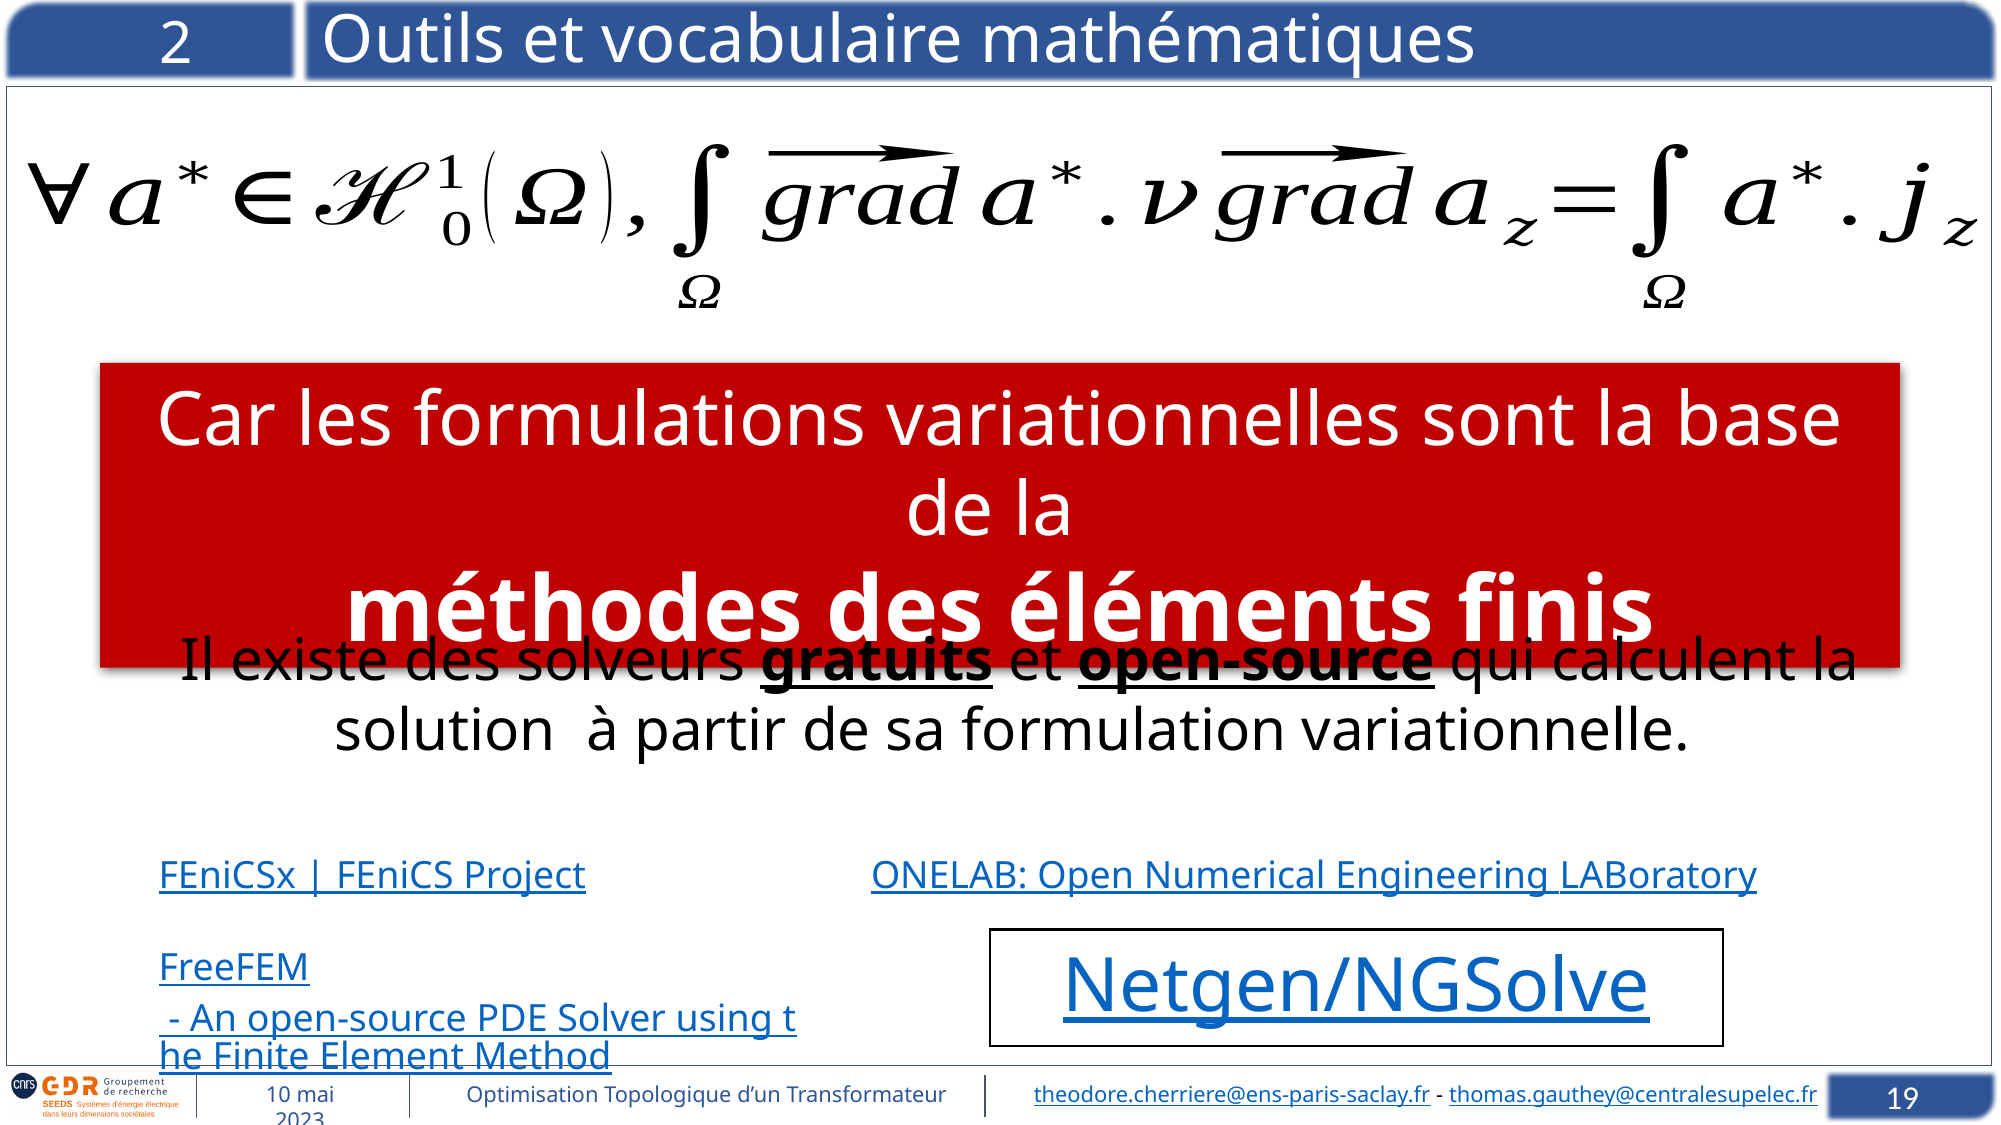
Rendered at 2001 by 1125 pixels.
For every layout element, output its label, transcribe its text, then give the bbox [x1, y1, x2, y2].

list 2 [55, 5, 297, 84]
slide_number 19 [1870, 1068, 1968, 1125]
text_box Car les formulations variationnelles sont la base de la méthodes des éléments finis [100, 362, 1900, 668]
picture [10, 1069, 180, 1119]
text_box Netgen/NGSolve [989, 928, 1724, 1047]
text_box FreeFEM - An open-source PDE Solver using the Finite Element Method [143, 935, 821, 1053]
text_box ONELAB: Open Numerical Engineering LABoratory [856, 843, 1857, 909]
title Outils et vocabulaire mathématiques [307, 0, 1945, 83]
text_box FEniCSx | FEniCS Project [143, 843, 821, 909]
